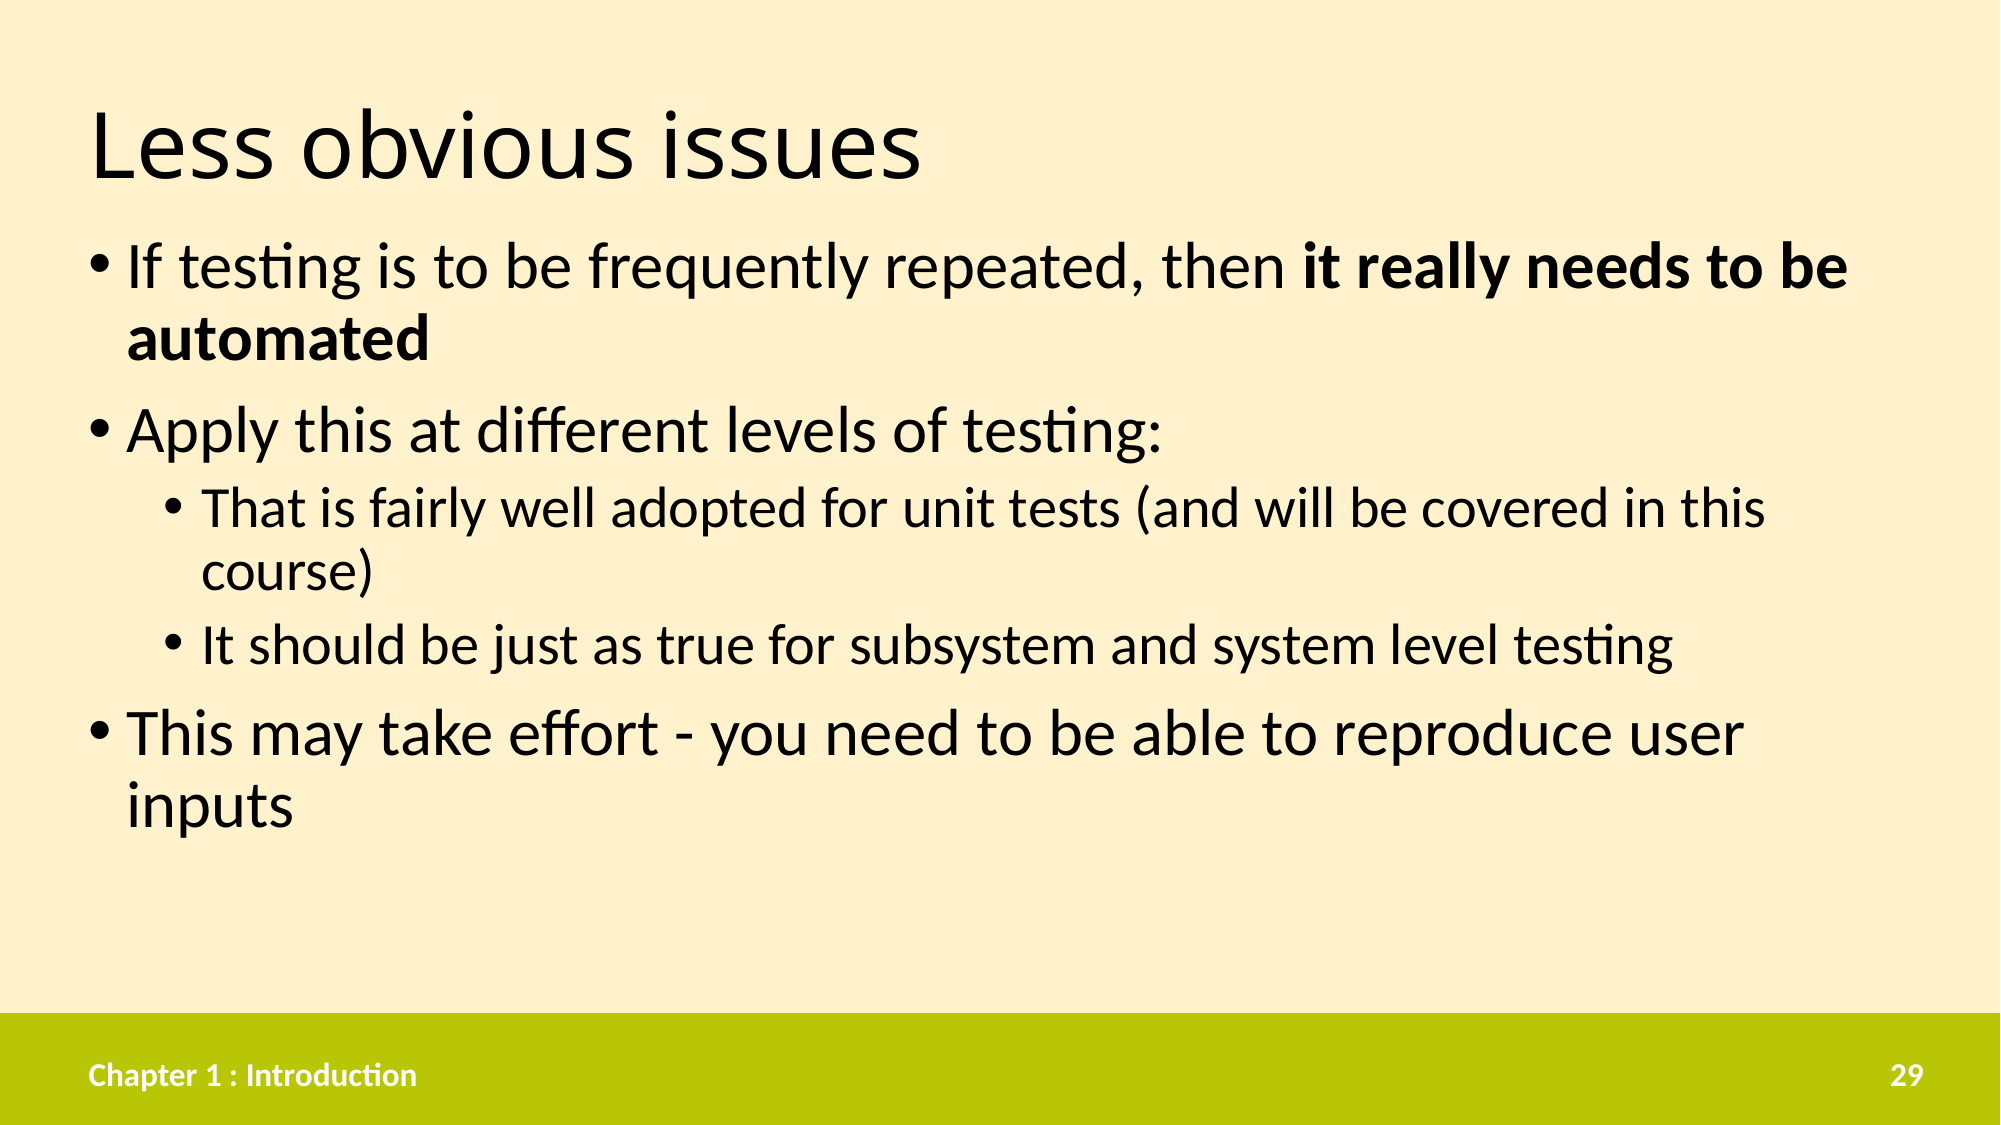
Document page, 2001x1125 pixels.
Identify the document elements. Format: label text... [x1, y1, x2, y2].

title Less obvious issues [73, 40, 1939, 223]
slide_number 29 [1412, 1042, 1939, 1103]
list If testing is to be frequently repeated, then it really needs to be automated Apply this at different levels of testing: That is fairly well adopted for unit tests (and will be covered in this course) It should be just as true for subsystem and system level testing This may take effort - you need to be able to reproduce user inputs [73, 223, 1939, 937]
footer Chapter 1 : Introduction [73, 1042, 1002, 1103]
